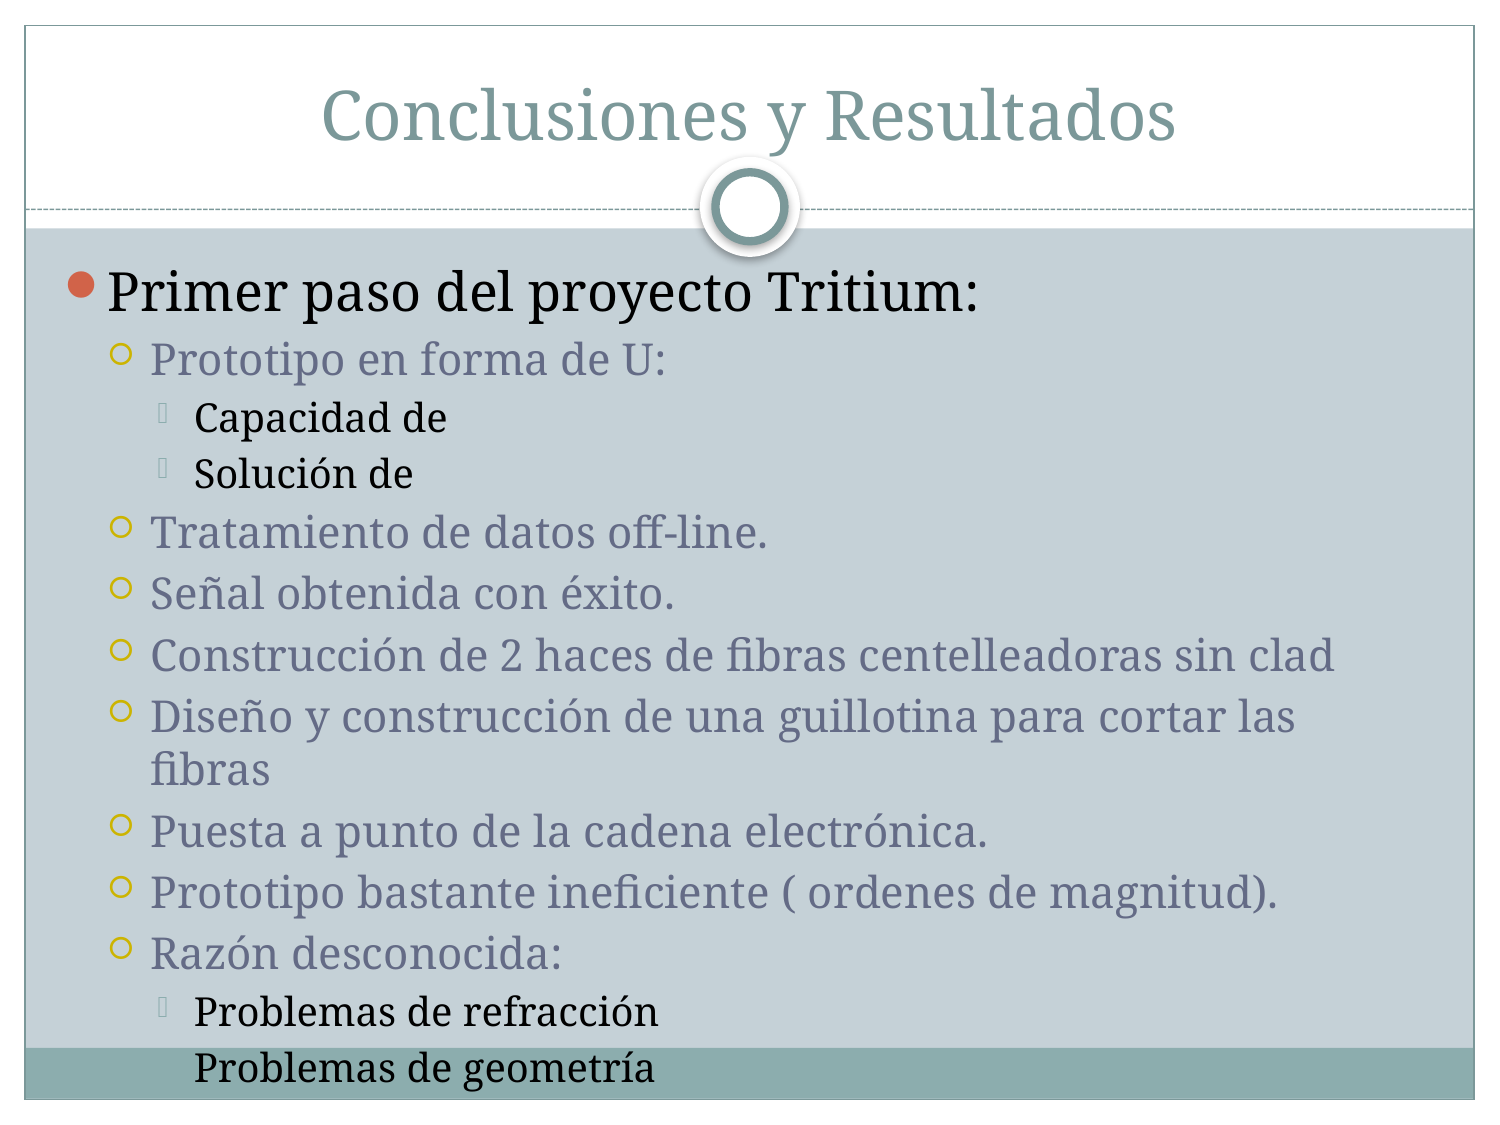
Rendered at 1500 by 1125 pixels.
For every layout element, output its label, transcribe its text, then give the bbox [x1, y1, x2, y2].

title Conclusiones y Resultados [49, 37, 1450, 162]
